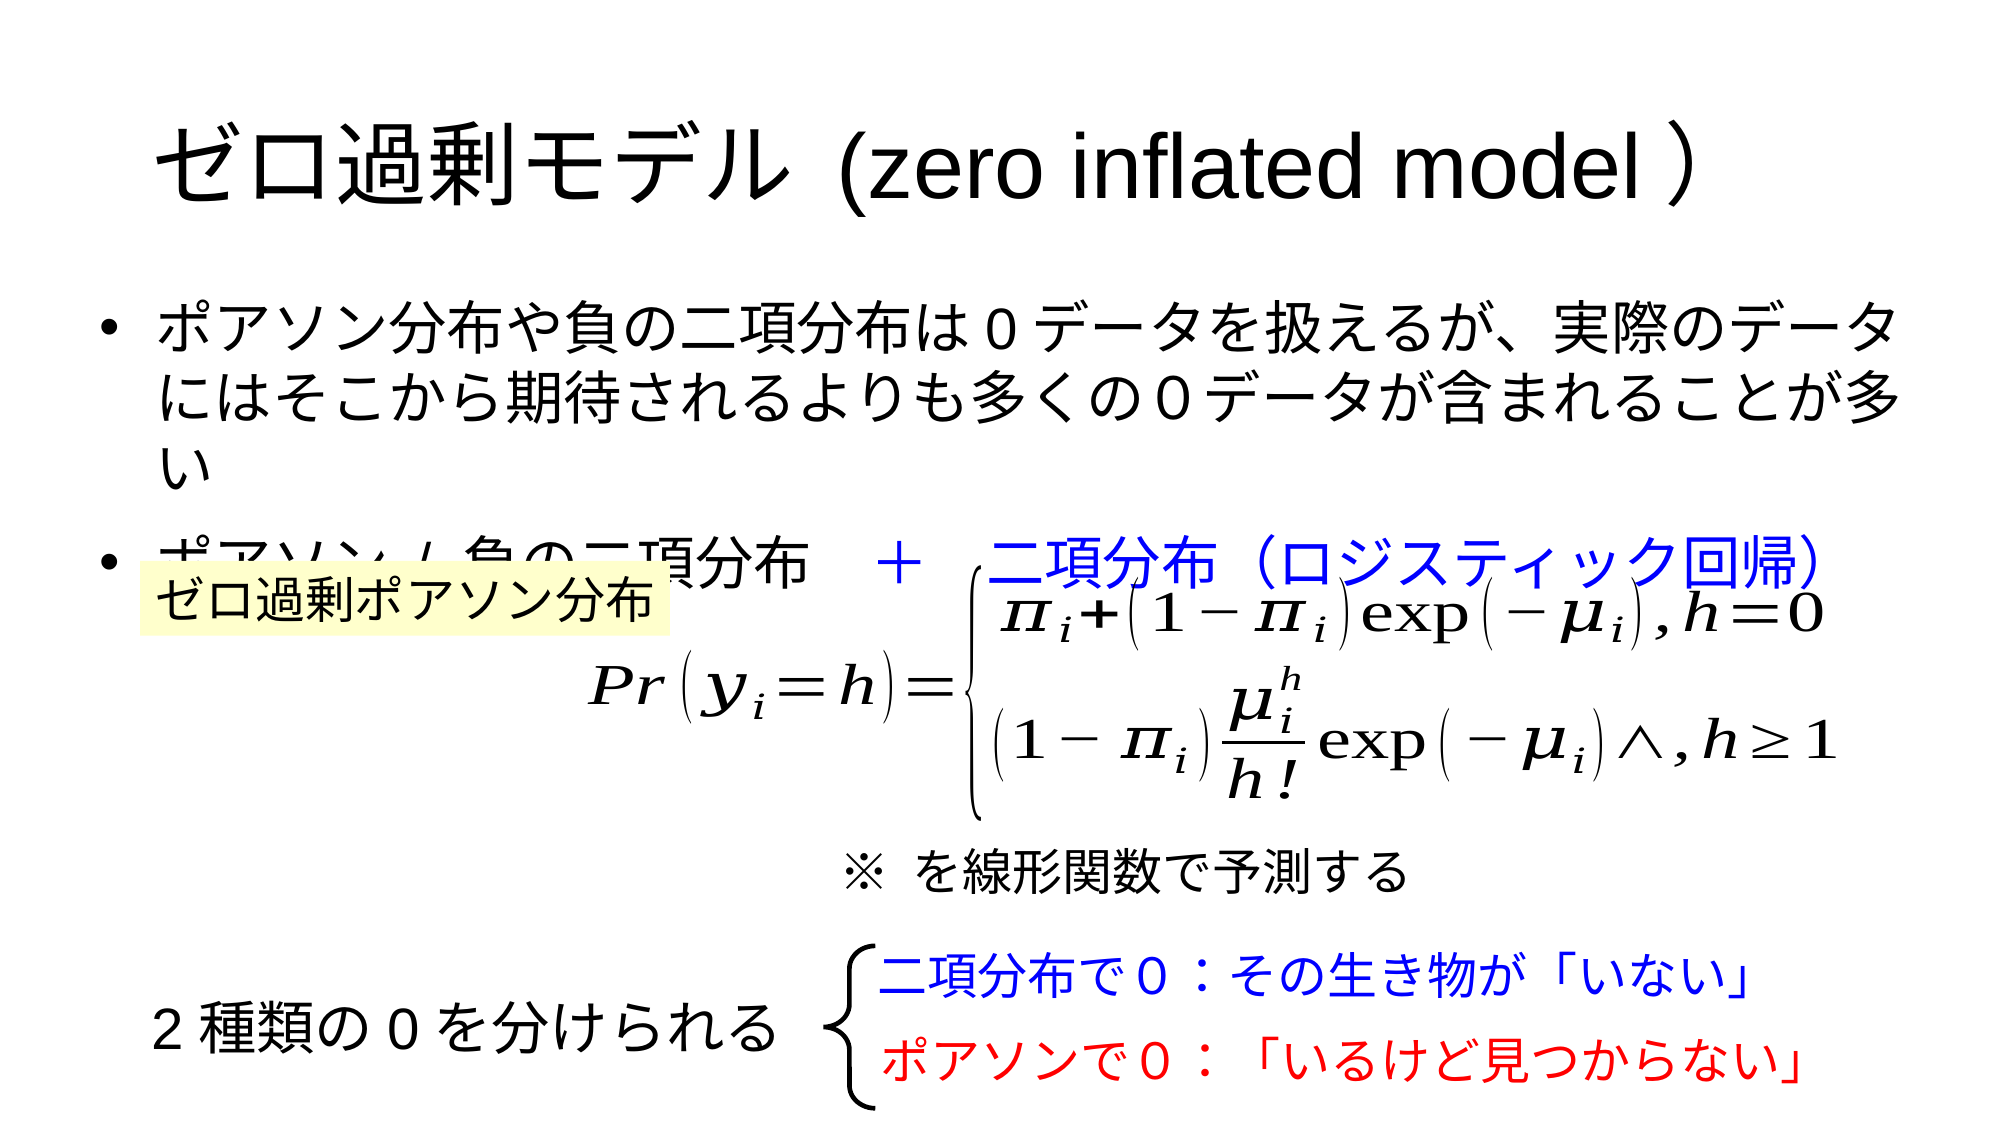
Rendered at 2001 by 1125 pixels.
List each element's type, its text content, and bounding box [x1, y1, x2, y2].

text_box ゼロ過剰モデル (zero inflated model） [137, 59, 1863, 278]
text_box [143, 936, 1851, 1109]
text_box ポアソン分布や負の二項分布は0データを扱えるが、実際のデータにはそこから期待されるよりも多くの０データが含まれることが多い ポアソン / 負の二項分布 ＋ 二項分布（ロジスティック回帰） [84, 283, 1966, 604]
text_box ゼロ過剰ポアソン分布 [140, 560, 670, 636]
